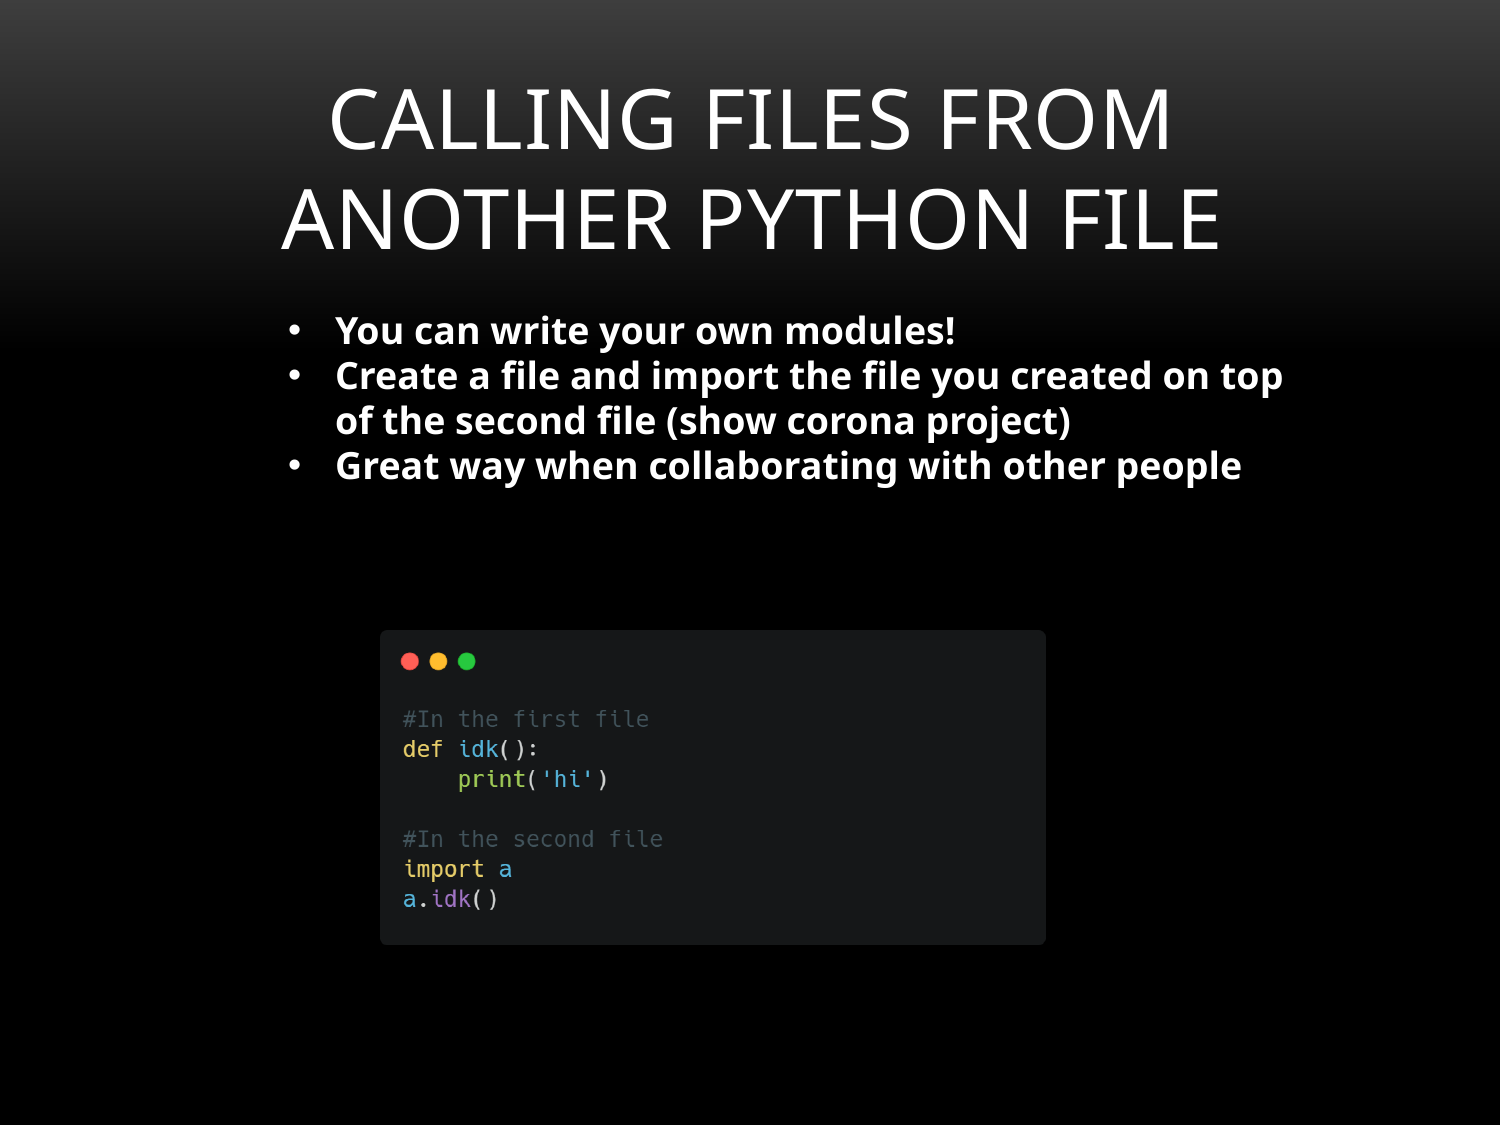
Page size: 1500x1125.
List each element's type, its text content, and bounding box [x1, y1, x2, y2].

picture [299, 549, 1126, 1024]
text_box Calling files from another python file [114, 58, 1390, 300]
text_box You can write your own modules! Create a file and import the file you created on top of the second file (show corona project) Great way when collaborating with other people [273, 299, 1311, 585]
